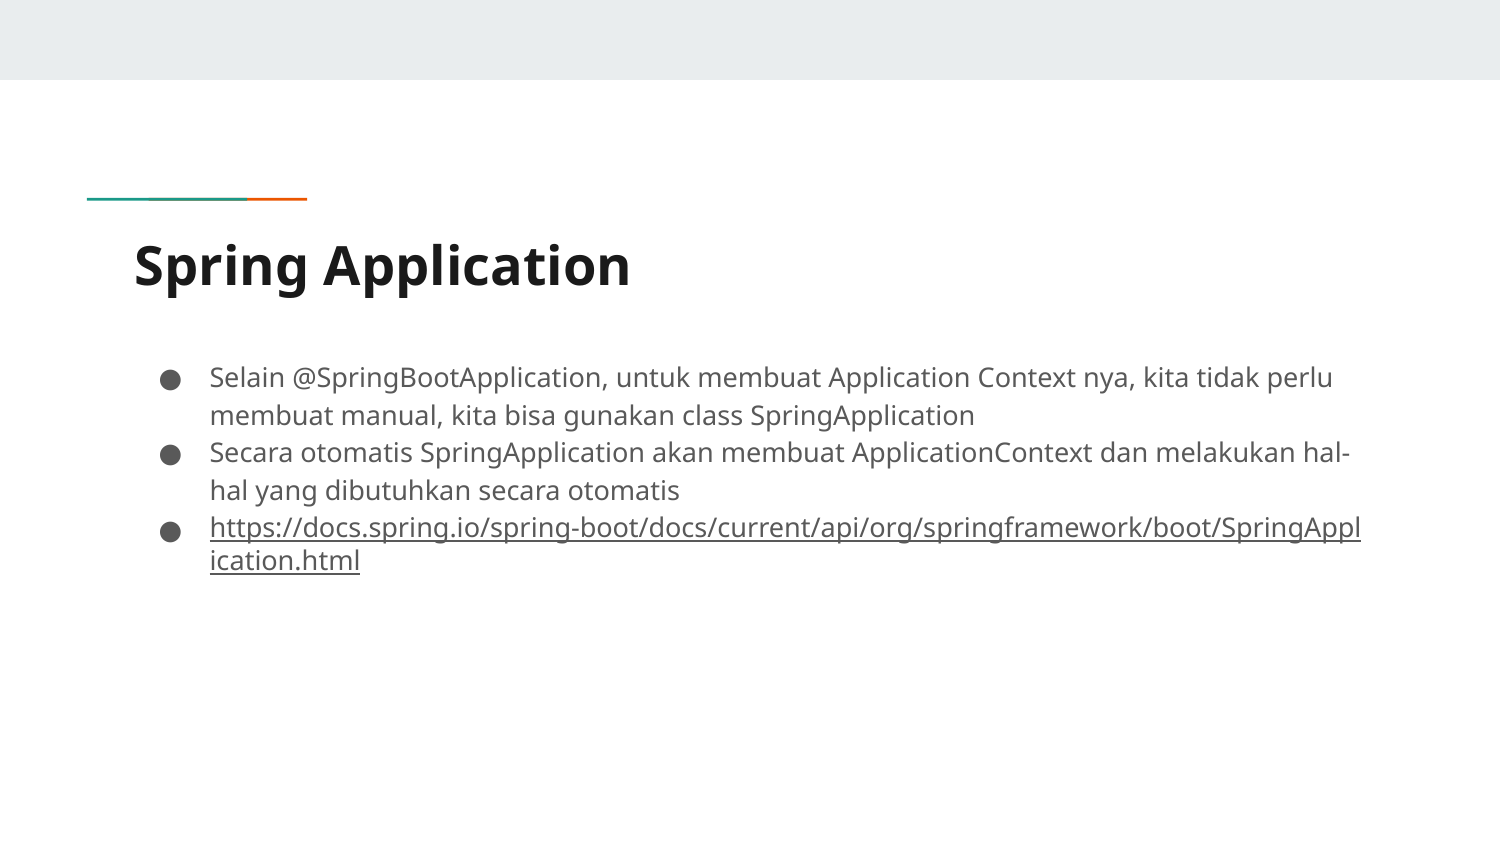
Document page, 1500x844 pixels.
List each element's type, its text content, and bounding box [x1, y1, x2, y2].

title Spring Application [119, 216, 1381, 305]
list Selain @SpringBootApplication, untuk membuat Application Context nya, kita tidak perlu membuat manual, kita bisa gunakan class SpringApplication Secara otomatis SpringApplication akan membuat ApplicationContext dan melakukan hal-hal yang dibutuhkan secara otomatis https://docs.spring.io/spring-boot/docs/current/api/org/springframework/boot/SpringApplication.html [119, 341, 1381, 712]
